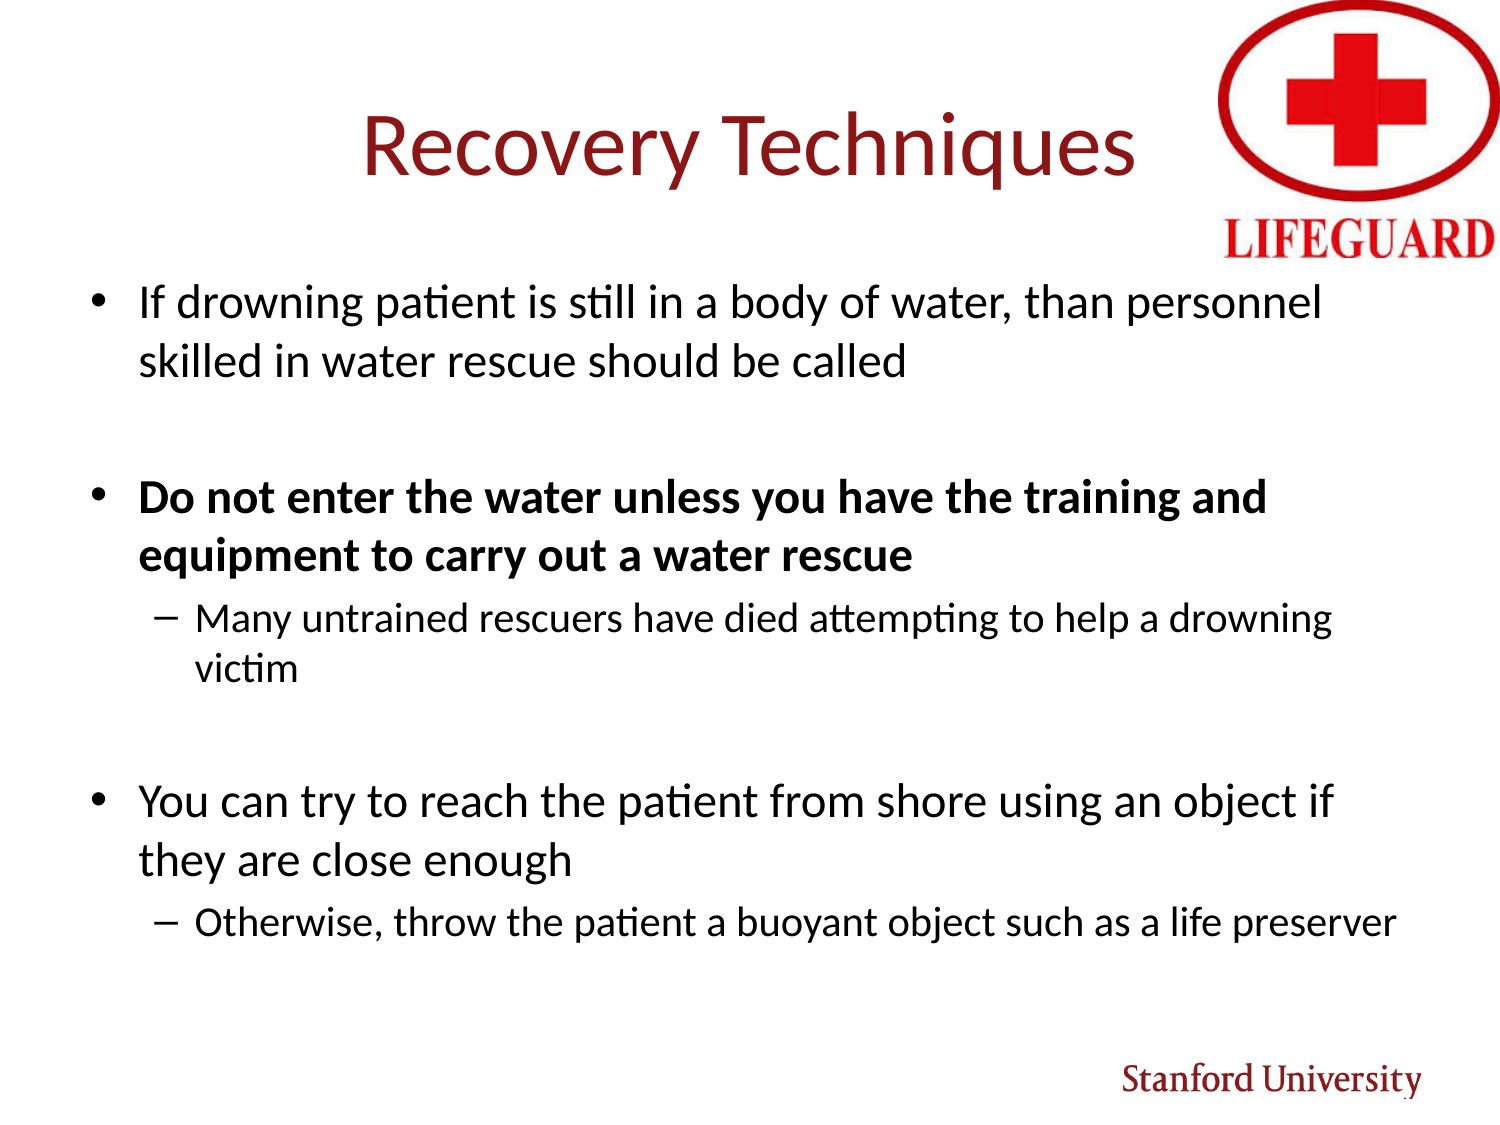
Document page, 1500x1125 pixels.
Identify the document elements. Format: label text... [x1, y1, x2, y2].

title Recovery Techniques [75, 45, 1213, 233]
list If drowning patient is still in a body of water, than personnel skilled in water rescue should be called Do not enter the water unless you have the training and equipment to carry out a water rescue Many untrained rescuers have died attempting to help a drowning victim You can try to reach the patient from shore using an object if they are close enough Otherwise, throw the patient a buoyant object such as a life preserver [75, 262, 1425, 1005]
picture [1218, 0, 1500, 258]
